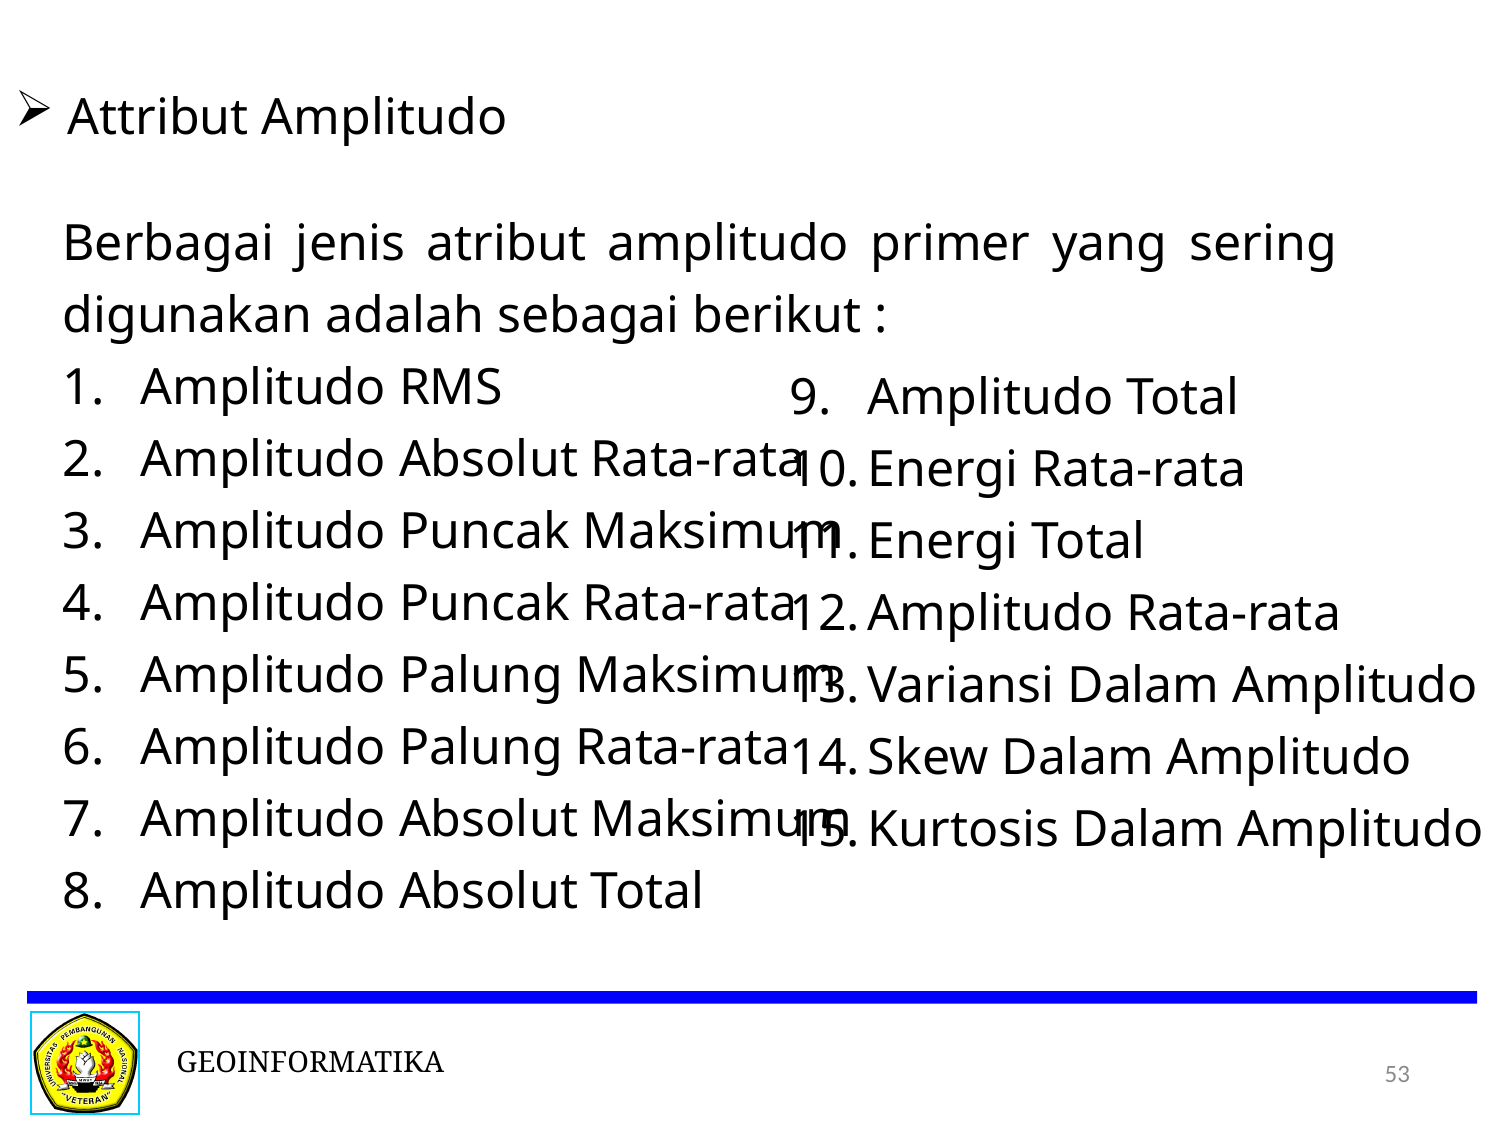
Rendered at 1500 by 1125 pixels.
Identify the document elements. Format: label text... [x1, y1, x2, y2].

text_box Attribut Amplitudo [0, 77, 1250, 152]
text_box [26, 997, 1478, 1114]
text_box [47, 190, 1476, 926]
